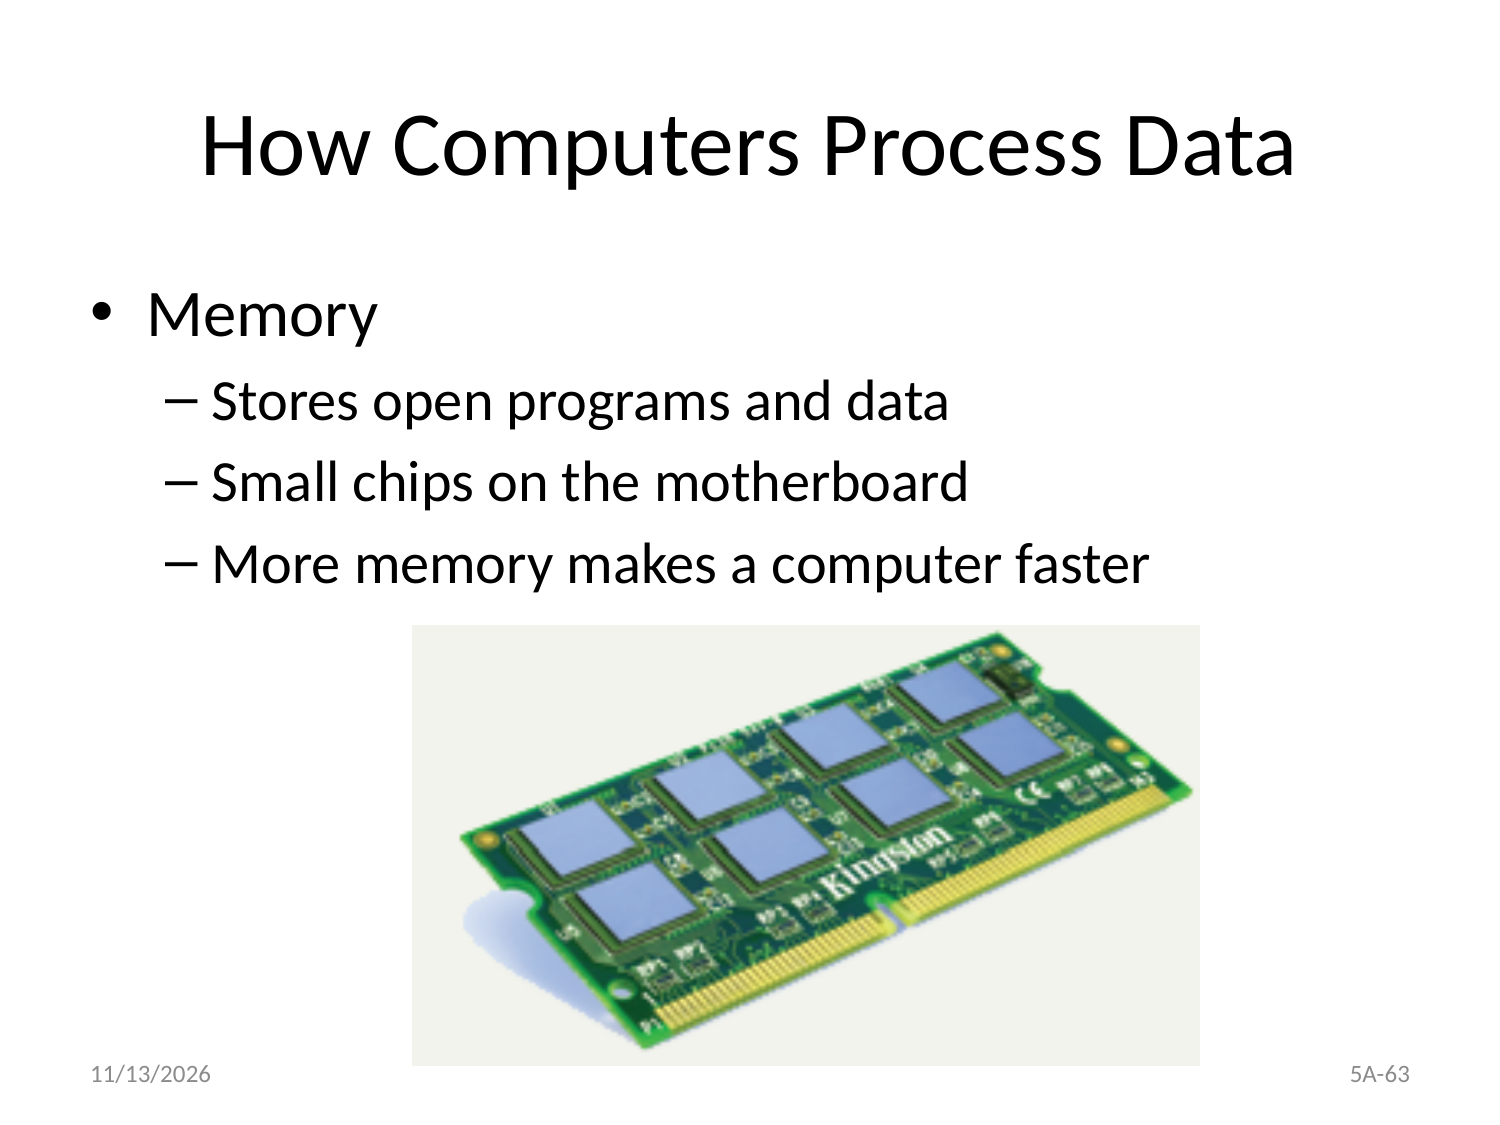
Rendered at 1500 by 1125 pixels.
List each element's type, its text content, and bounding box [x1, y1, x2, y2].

title How Computers Process Data [75, 45, 1425, 233]
picture [412, 625, 1201, 1066]
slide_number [75, 1042, 425, 1103]
list Memory Stores open programs and data Small chips on the motherboard More memory makes a computer faster [75, 262, 1425, 1005]
slide_number 5A-63 [1074, 1042, 1425, 1103]
